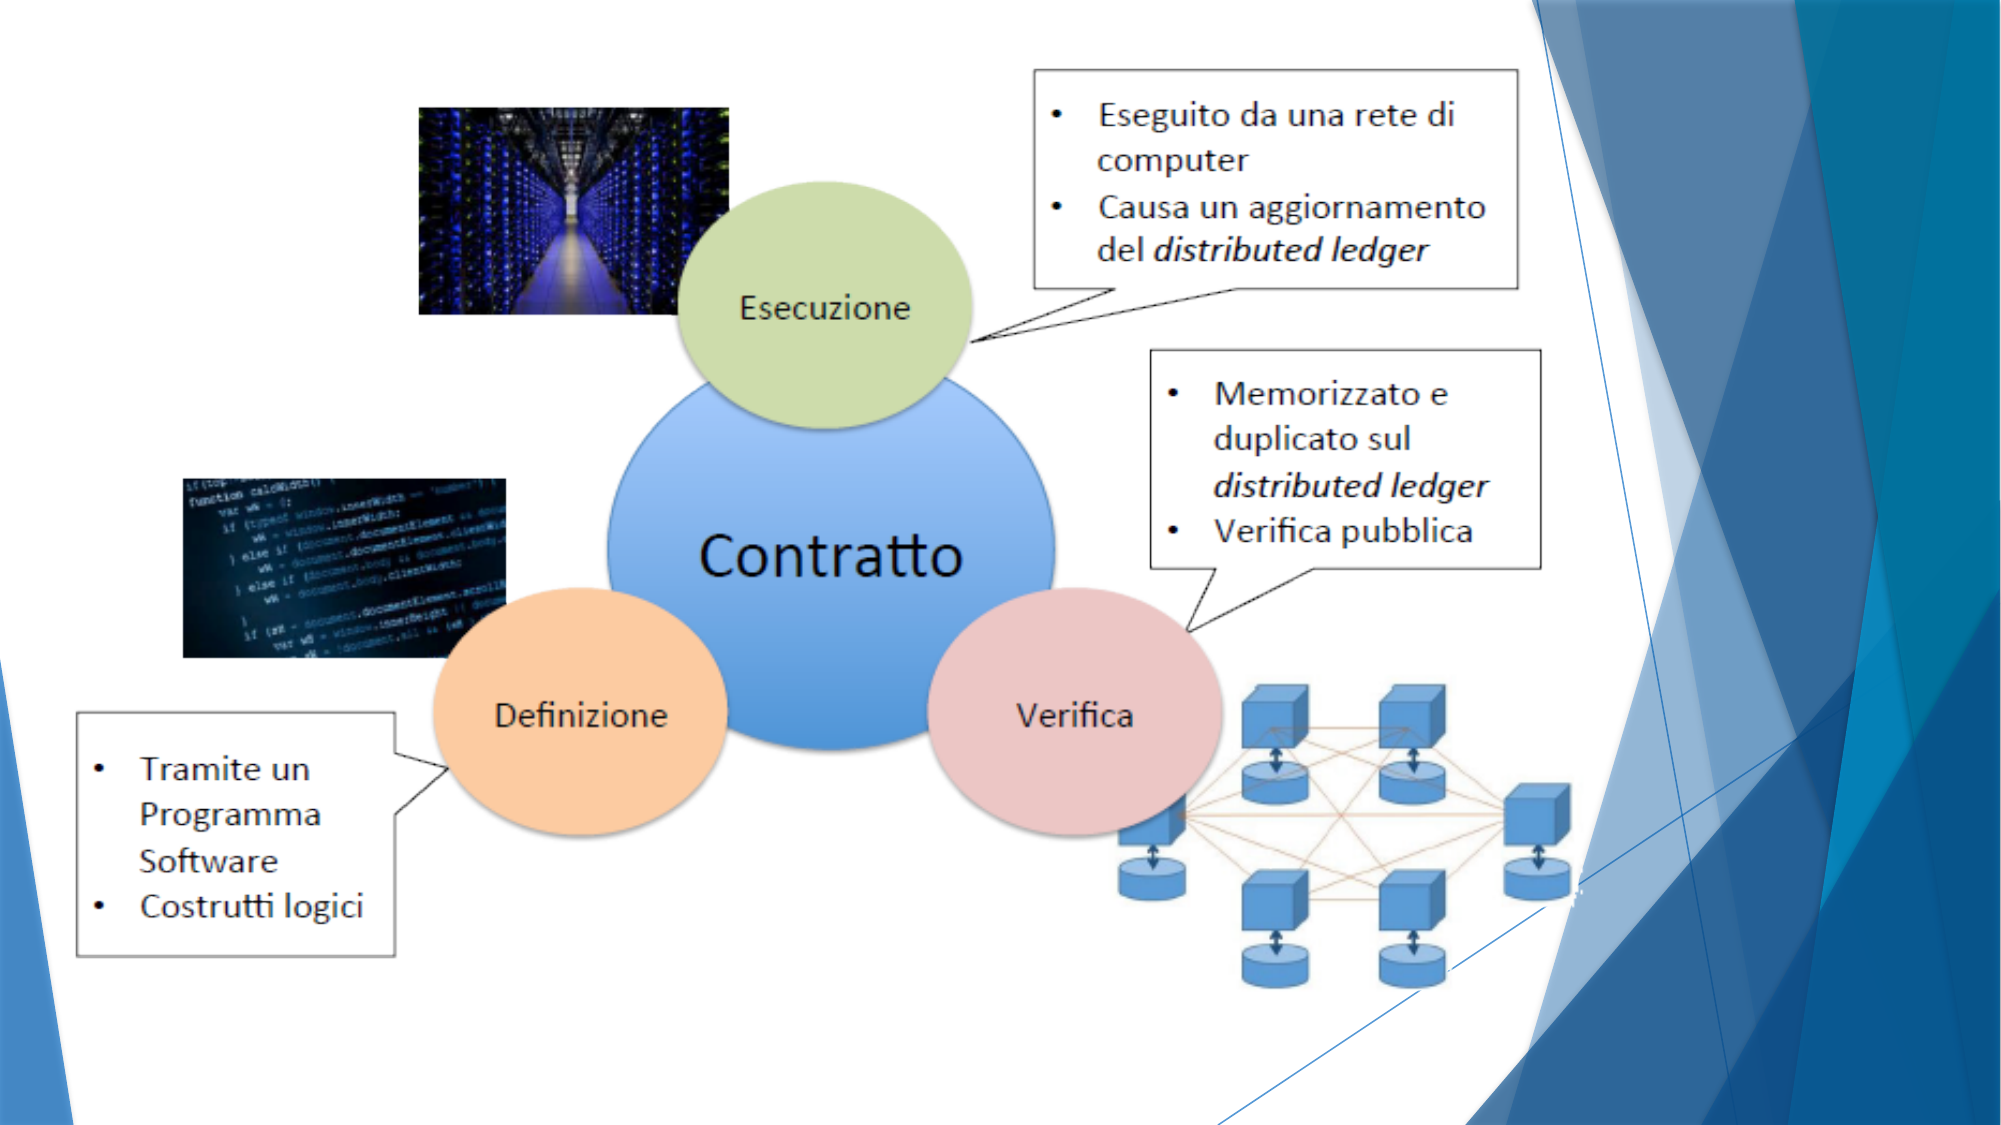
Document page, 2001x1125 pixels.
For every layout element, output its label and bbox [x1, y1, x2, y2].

picture [31, 54, 1640, 1046]
